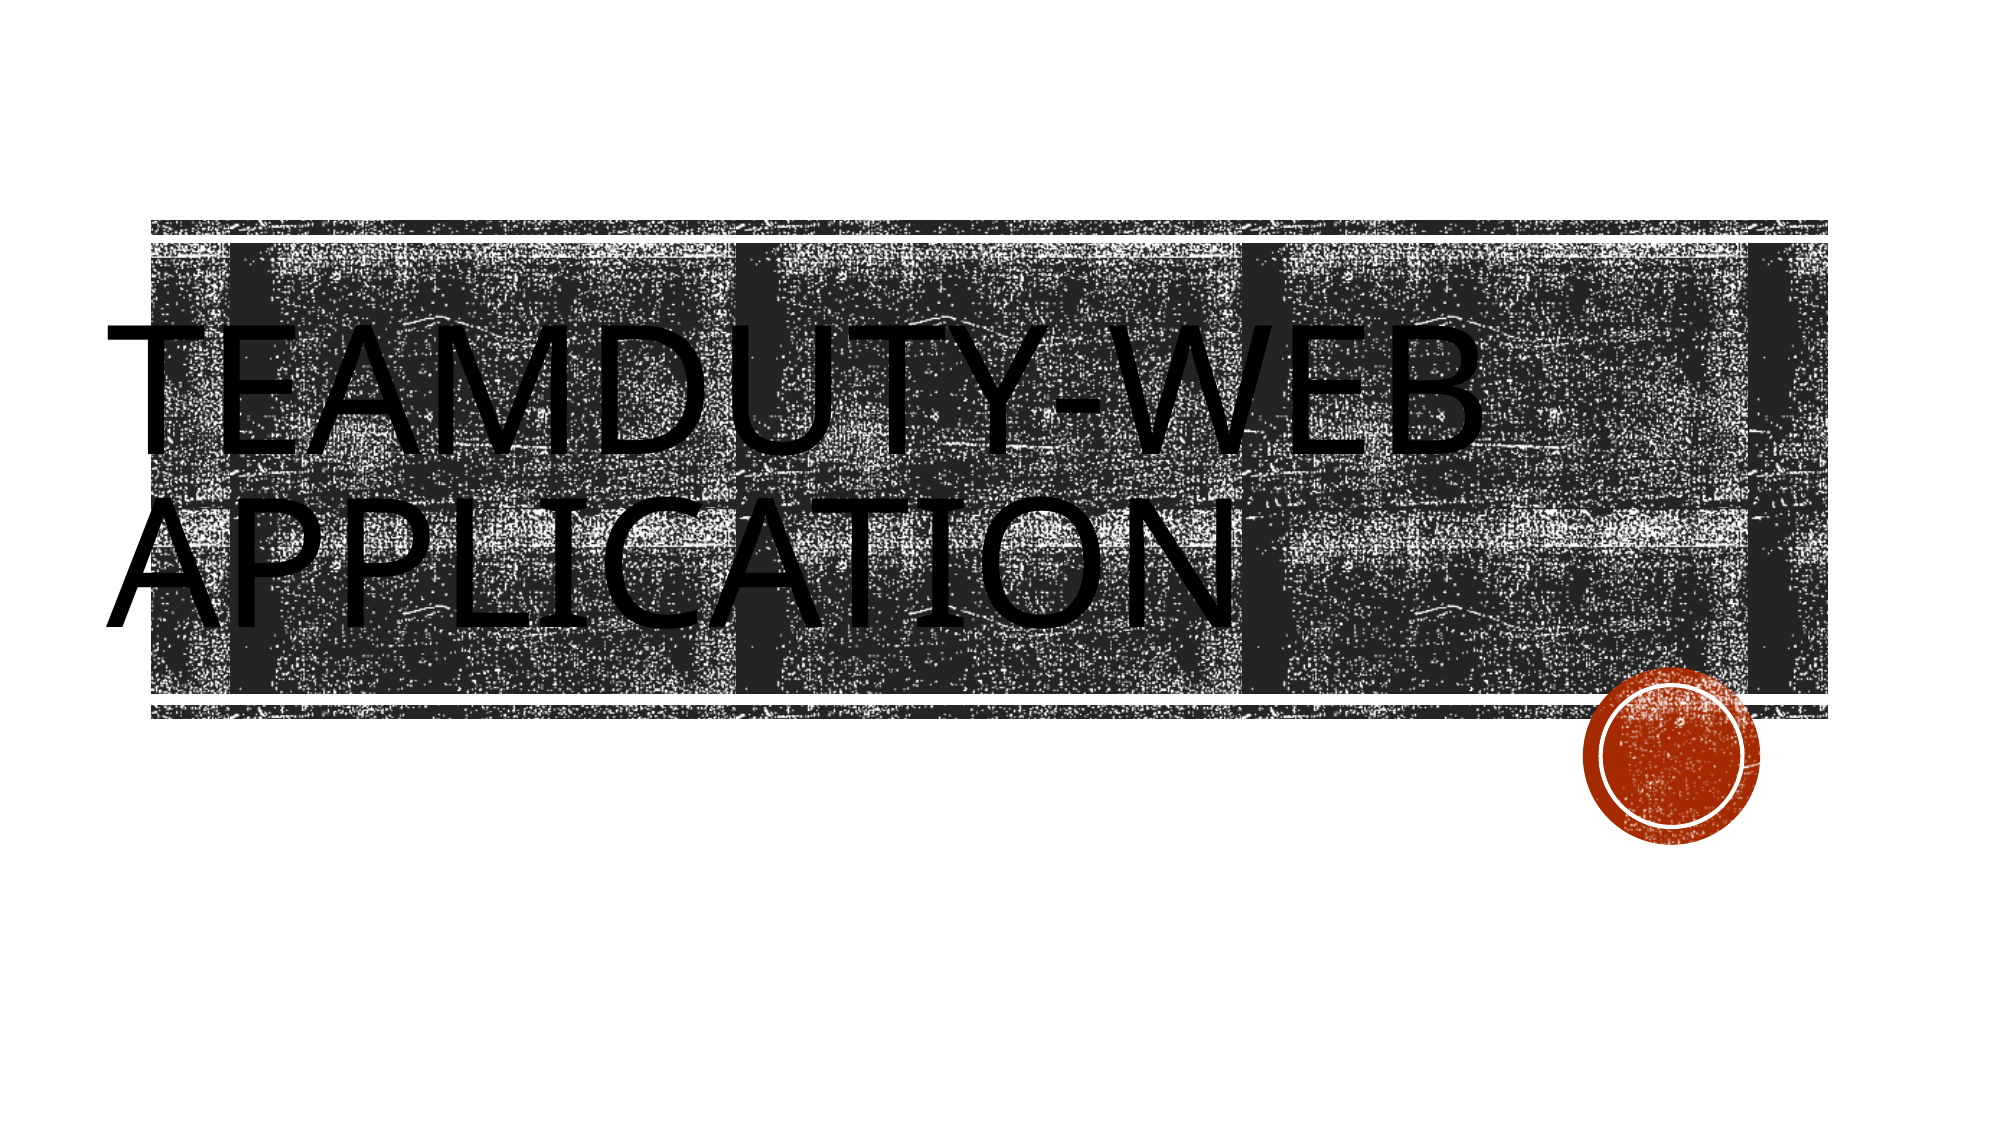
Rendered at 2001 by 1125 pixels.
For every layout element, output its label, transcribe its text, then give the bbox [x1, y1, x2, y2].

title TEAMDUTY-Web application [91, 308, 2000, 670]
